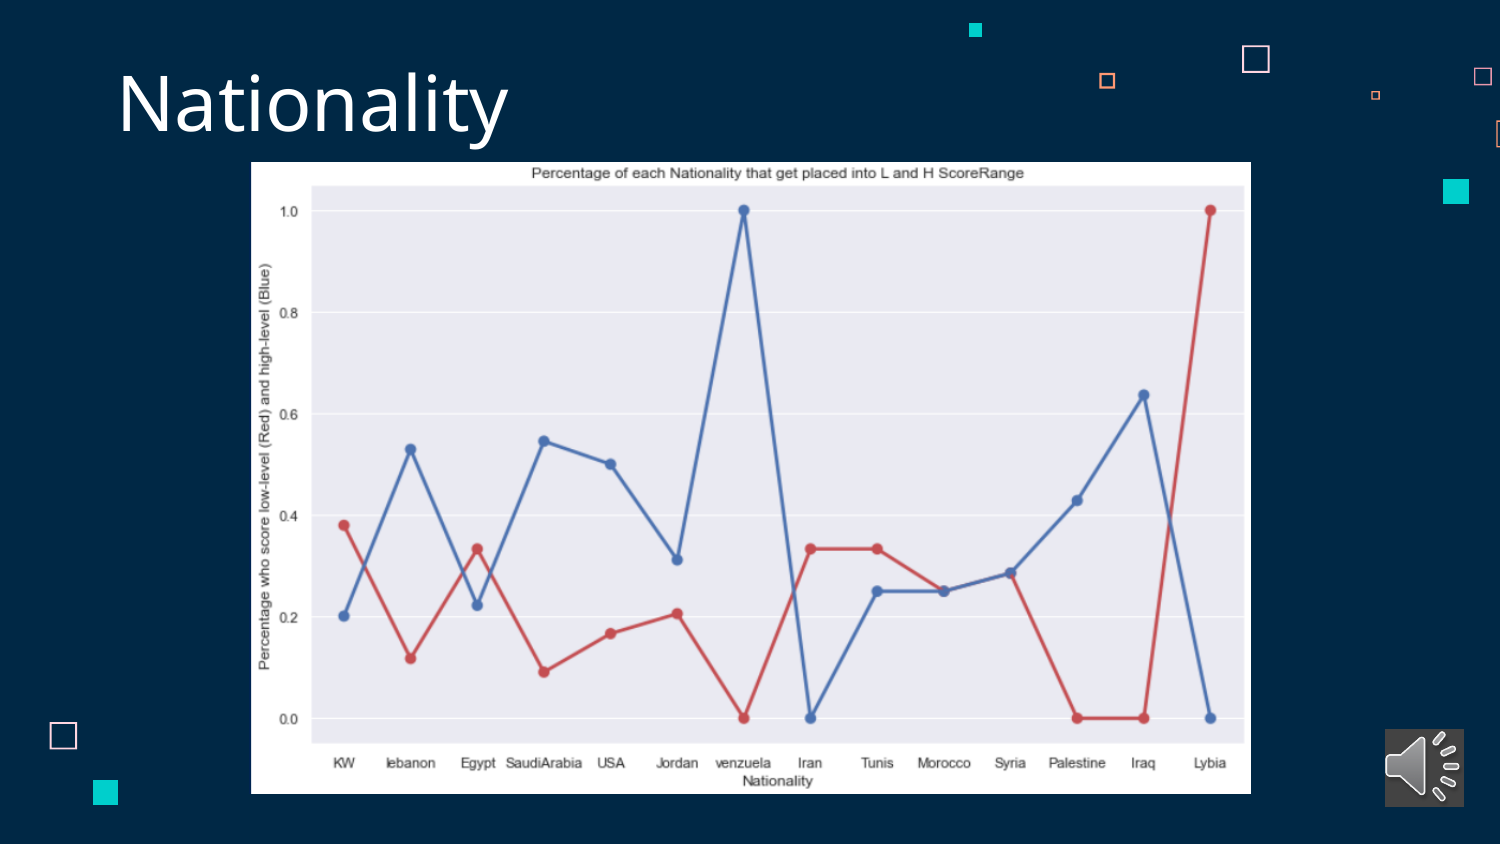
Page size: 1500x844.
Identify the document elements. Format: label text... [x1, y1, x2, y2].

picture [1384, 728, 1465, 809]
picture [249, 162, 1251, 794]
title Nationality [101, 67, 878, 163]
